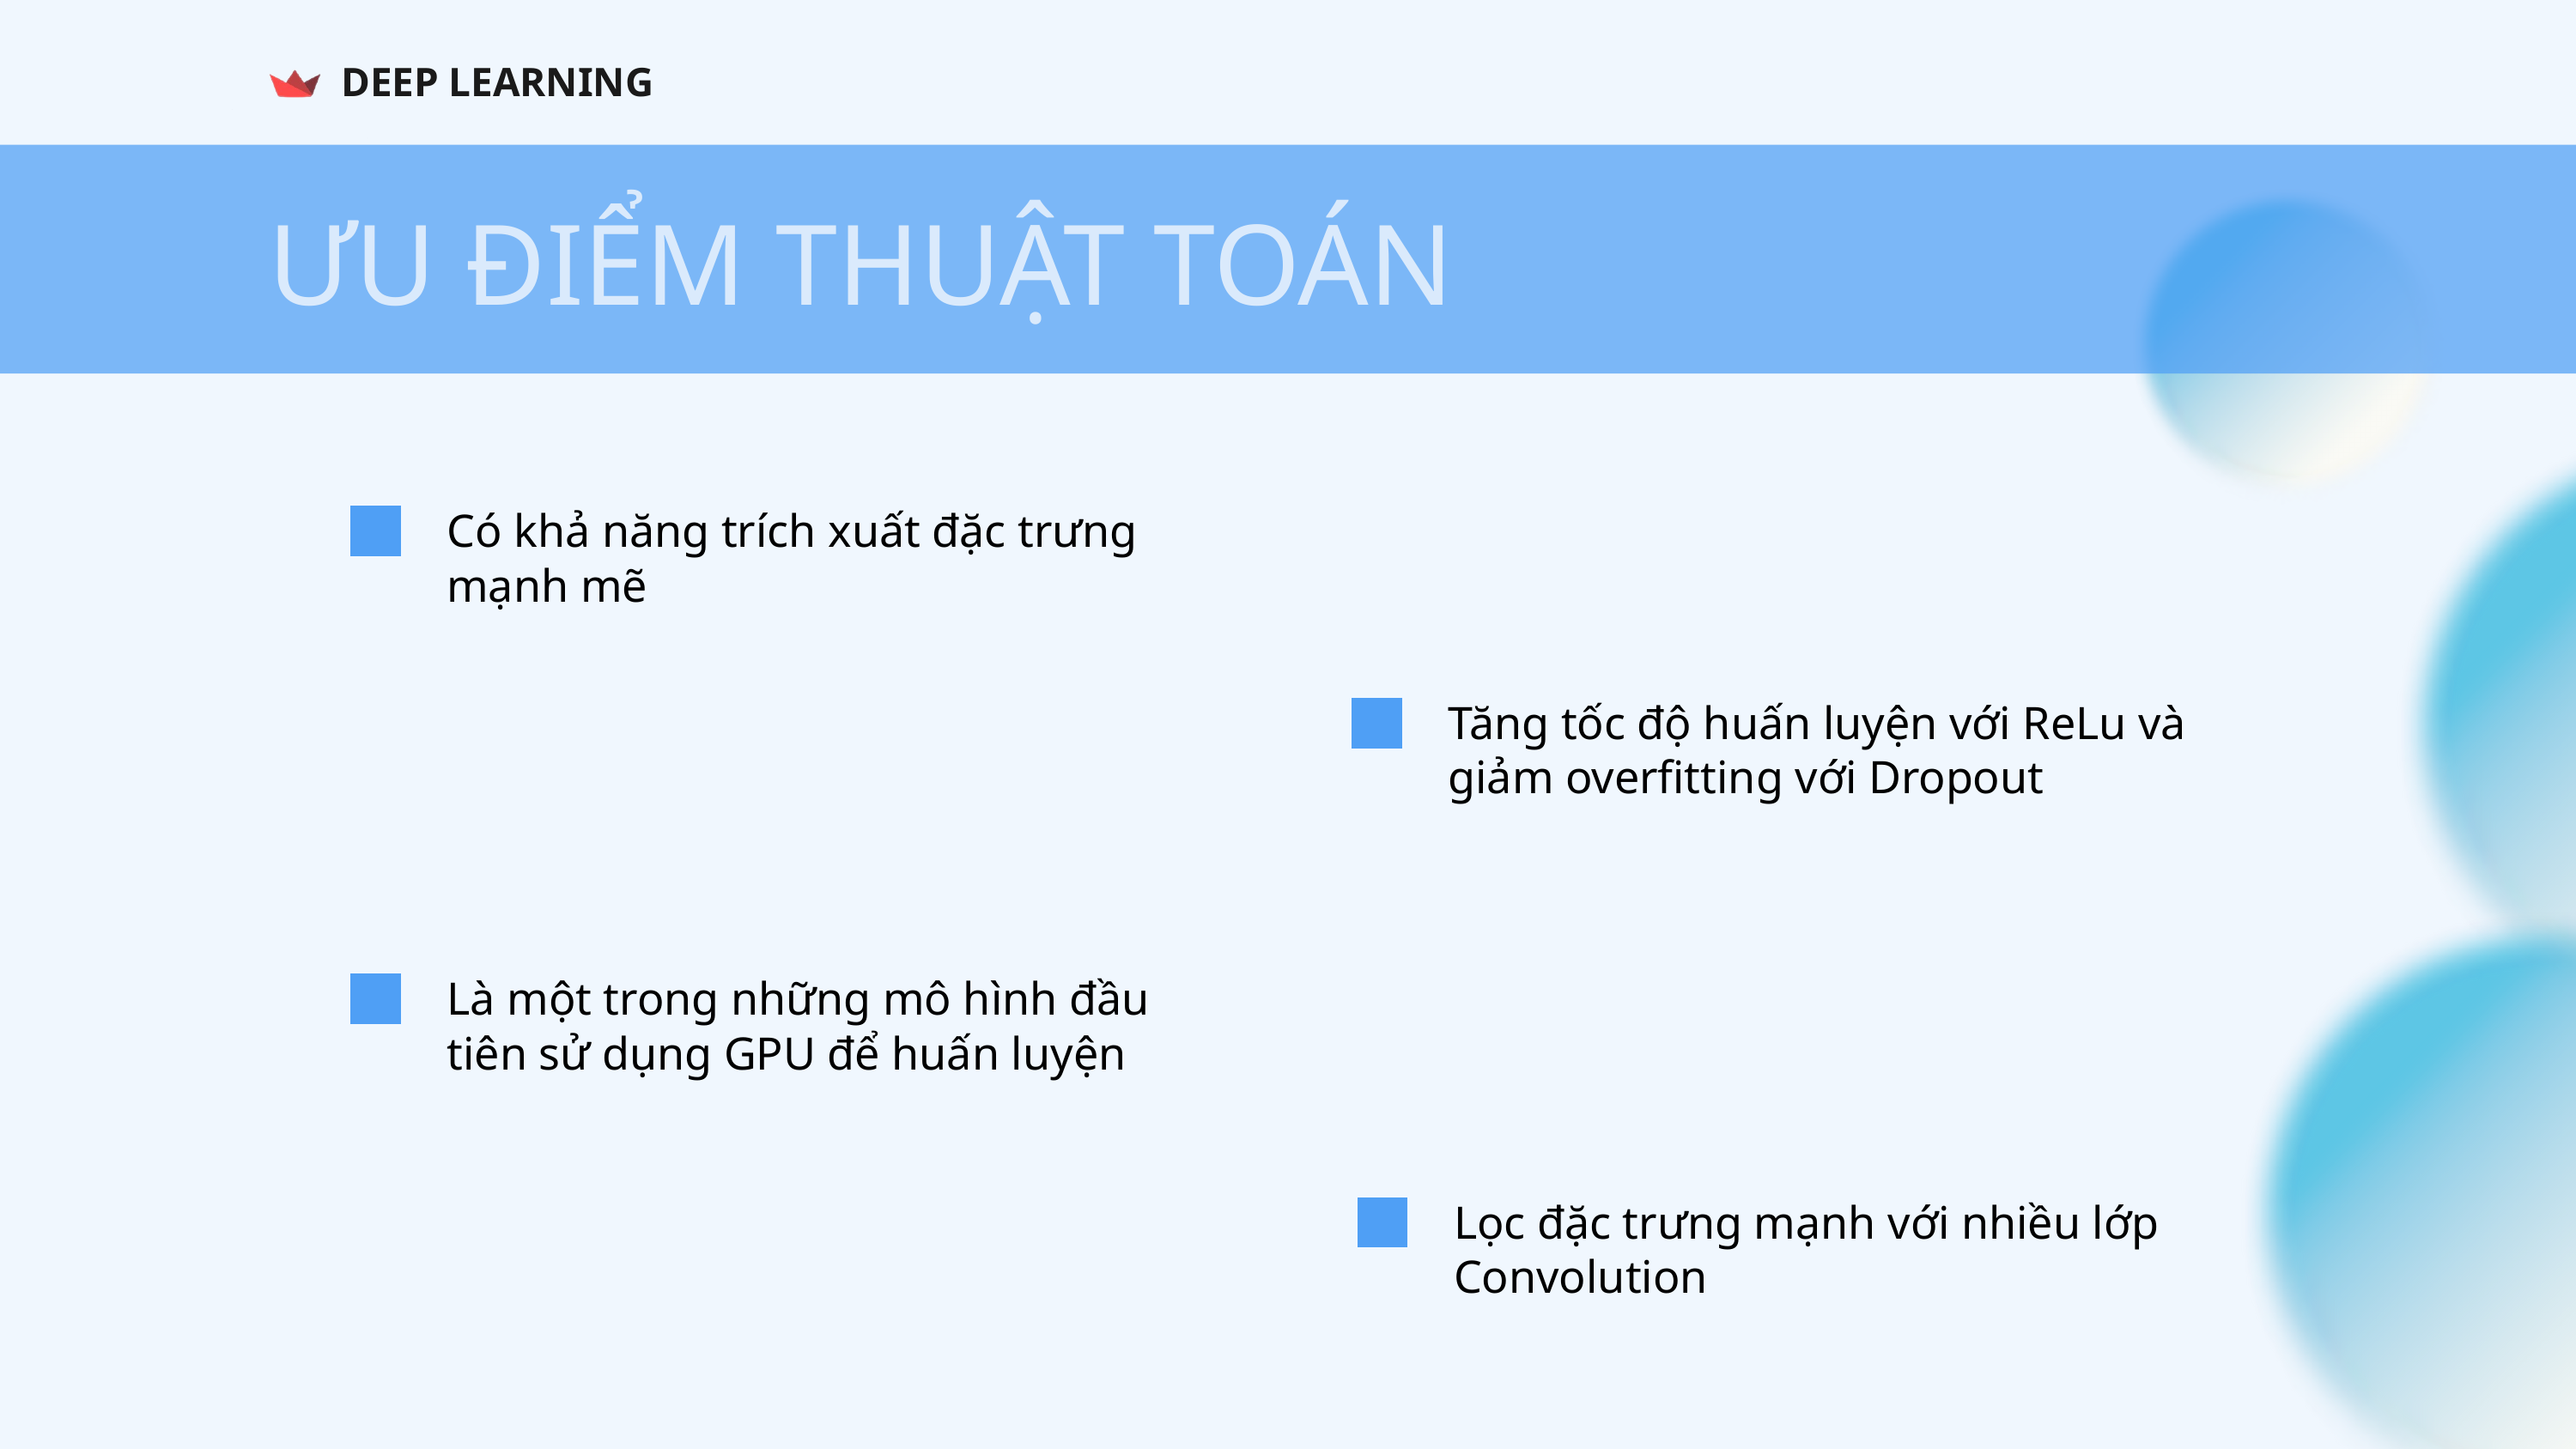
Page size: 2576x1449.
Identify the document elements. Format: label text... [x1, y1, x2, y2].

text_box Có khả năng trích xuất đặc trưng mạnh mẽ [447, 501, 1218, 611]
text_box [1351, 697, 1403, 749]
text_box [2130, 384, 2445, 506]
text_box Là một trong những mô hình đầu tiên sử dụng GPU để huấn luyện [447, 969, 1218, 1079]
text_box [0, 144, 2576, 374]
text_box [350, 506, 402, 557]
text_box Tăng tốc độ huấn luyện với ReLu và giảm overfitting với Dropout [1448, 694, 2220, 803]
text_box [350, 973, 402, 1024]
text_box [2240, 912, 2576, 1449]
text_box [1357, 1197, 1408, 1248]
text_box Lọc đặc trưng mạnh với nhiều lớp Convolution [1454, 1193, 2226, 1303]
text_box [2397, 426, 2576, 912]
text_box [202, 49, 1262, 142]
